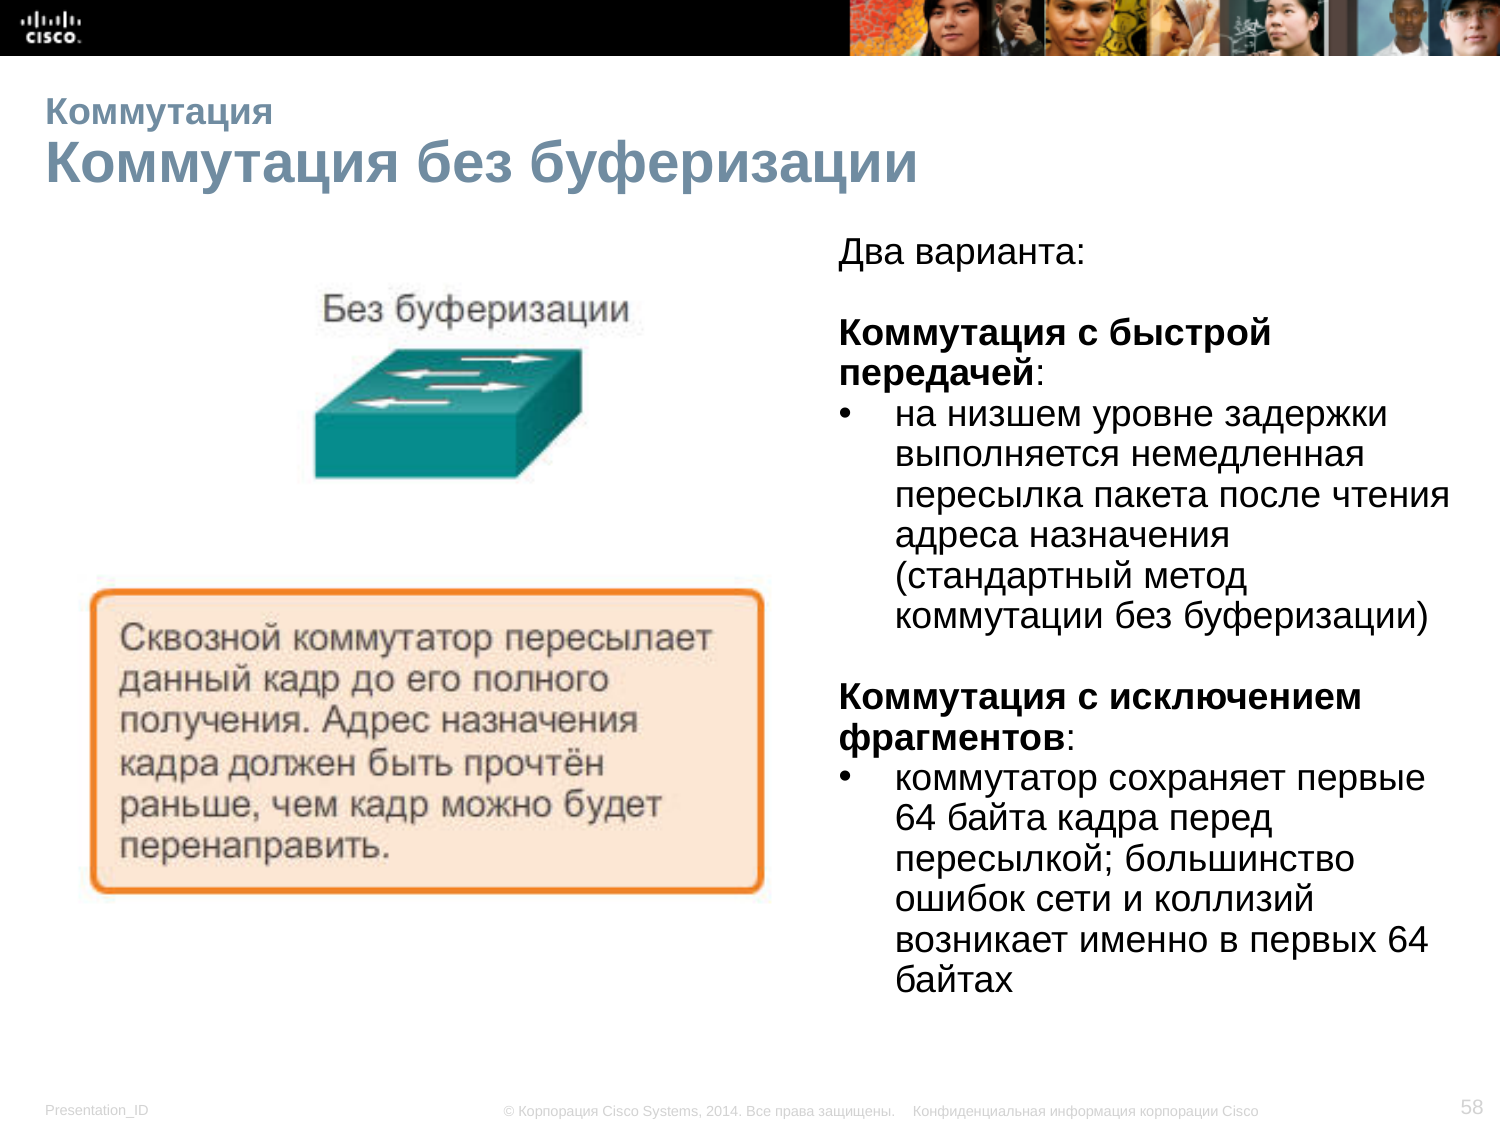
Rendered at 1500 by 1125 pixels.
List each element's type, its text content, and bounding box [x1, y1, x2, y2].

text_box Два варианта: Коммутация с быстрой передачей: на низшем уровне задержки выполняется немедленная пересылка пакета после чтения адреса назначения (стандартный метод коммутации без буферизации) Коммутация с исключением фрагментов: коммутатор сохраняет первые 64 байта кадра перед пересылкой; большинство ошибок сети и коллизий возникает именно в первых 64 байтах [823, 224, 1469, 1009]
title Коммутация Коммутация без буферизации [31, 64, 1471, 203]
picture [61, 247, 790, 986]
picture [0, 0, 1500, 56]
